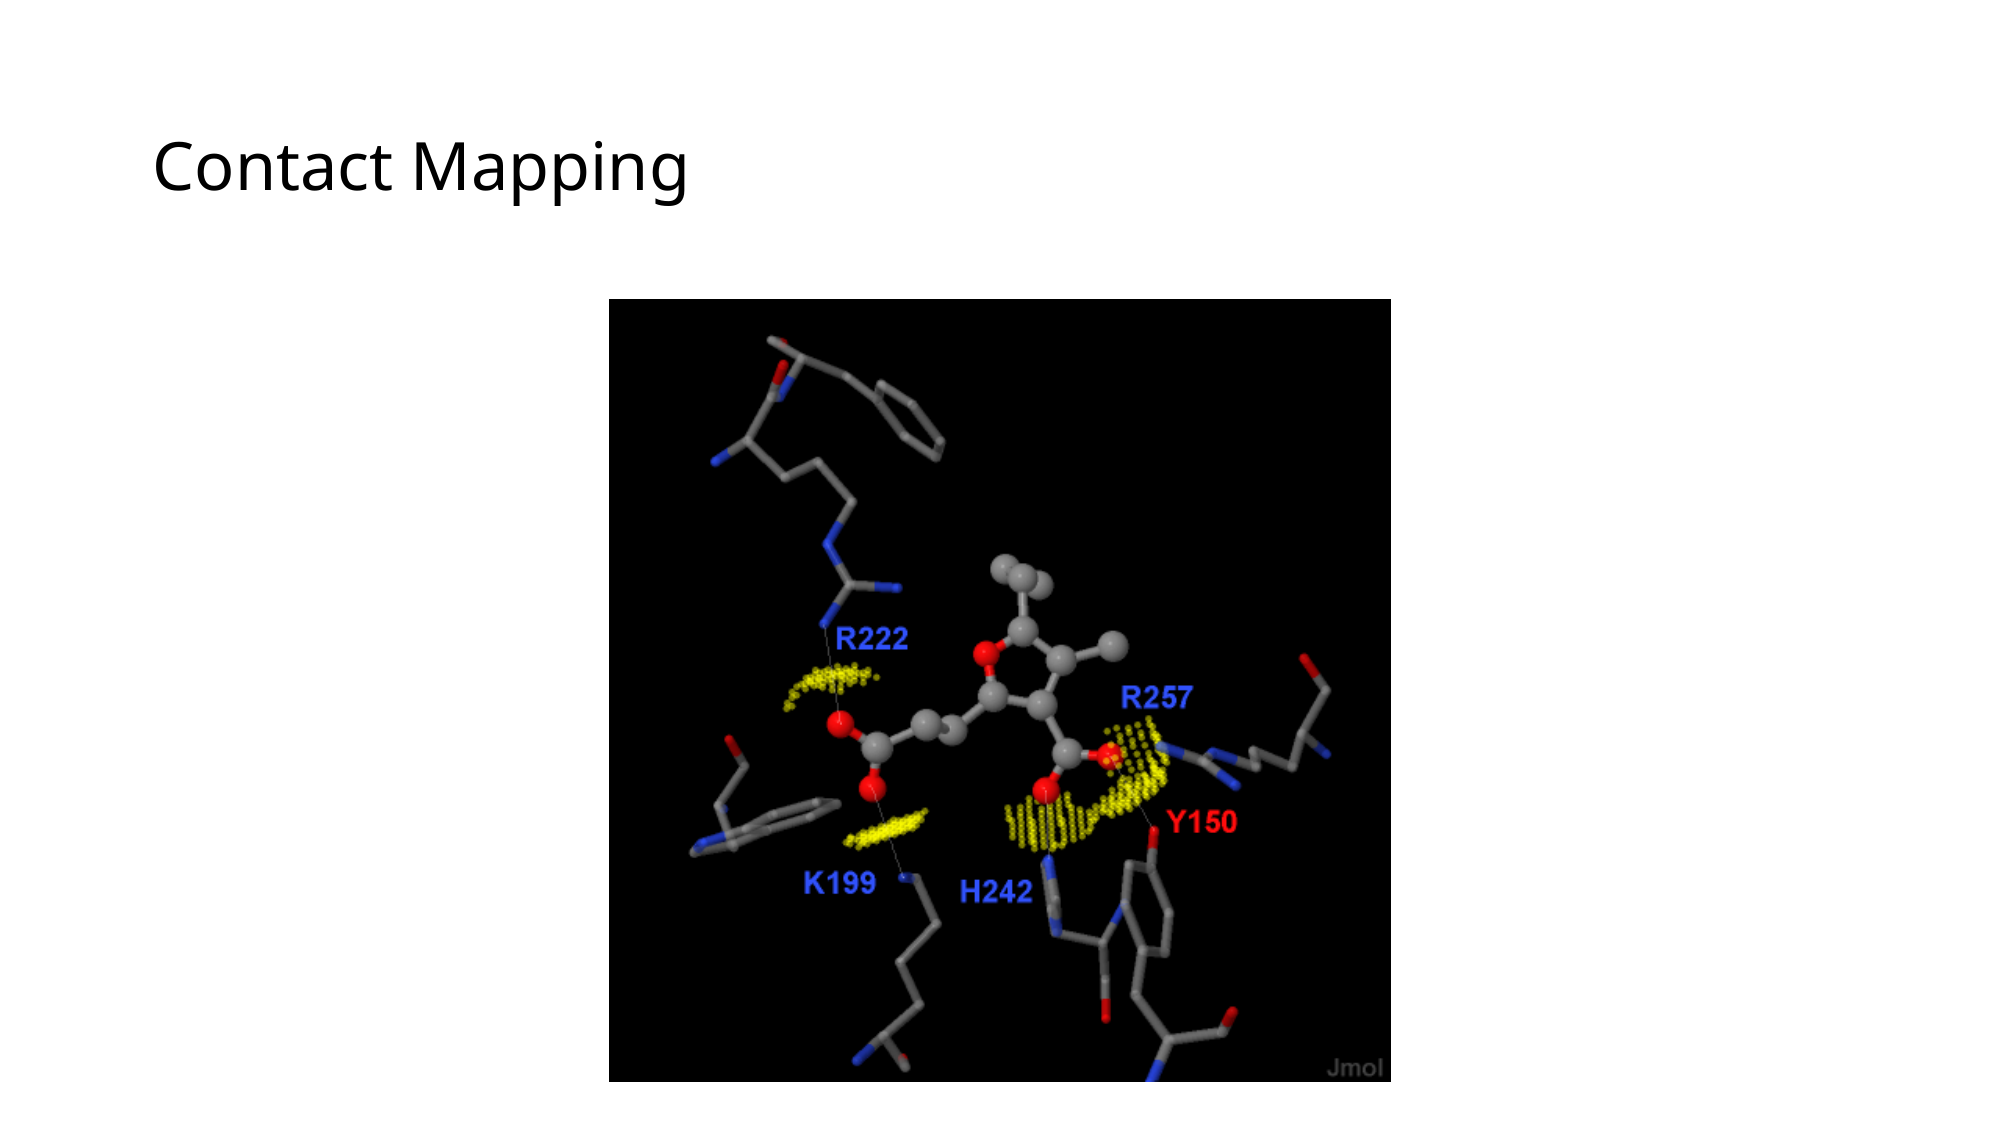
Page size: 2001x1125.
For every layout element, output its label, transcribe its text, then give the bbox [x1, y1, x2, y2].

picture [609, 299, 1391, 1082]
title Contact Mapping [137, 59, 1863, 278]
